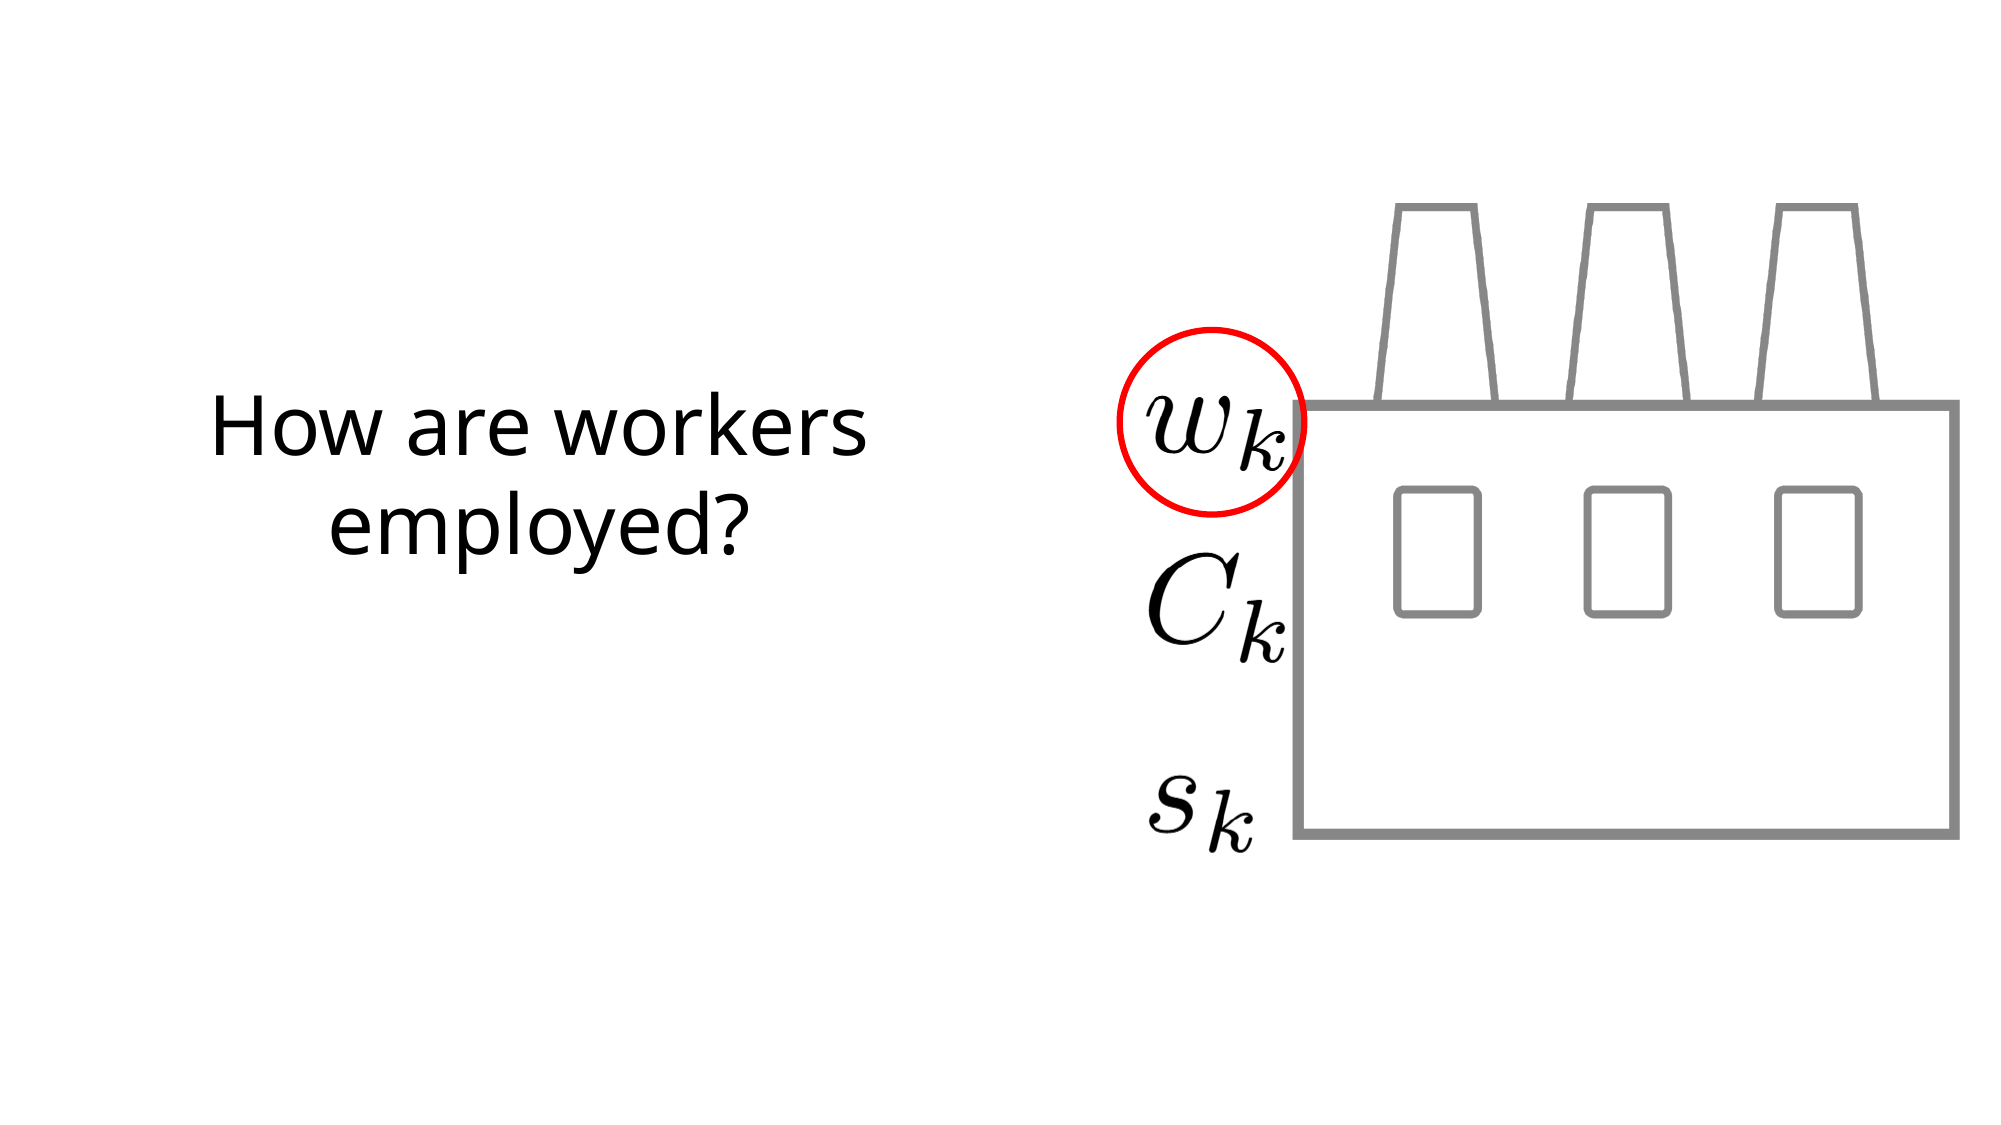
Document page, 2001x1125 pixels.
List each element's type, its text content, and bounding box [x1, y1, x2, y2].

picture [1086, 202, 1980, 871]
text_box How are workers employed? [20, 364, 1059, 579]
text_box [1137, 328, 1268, 365]
